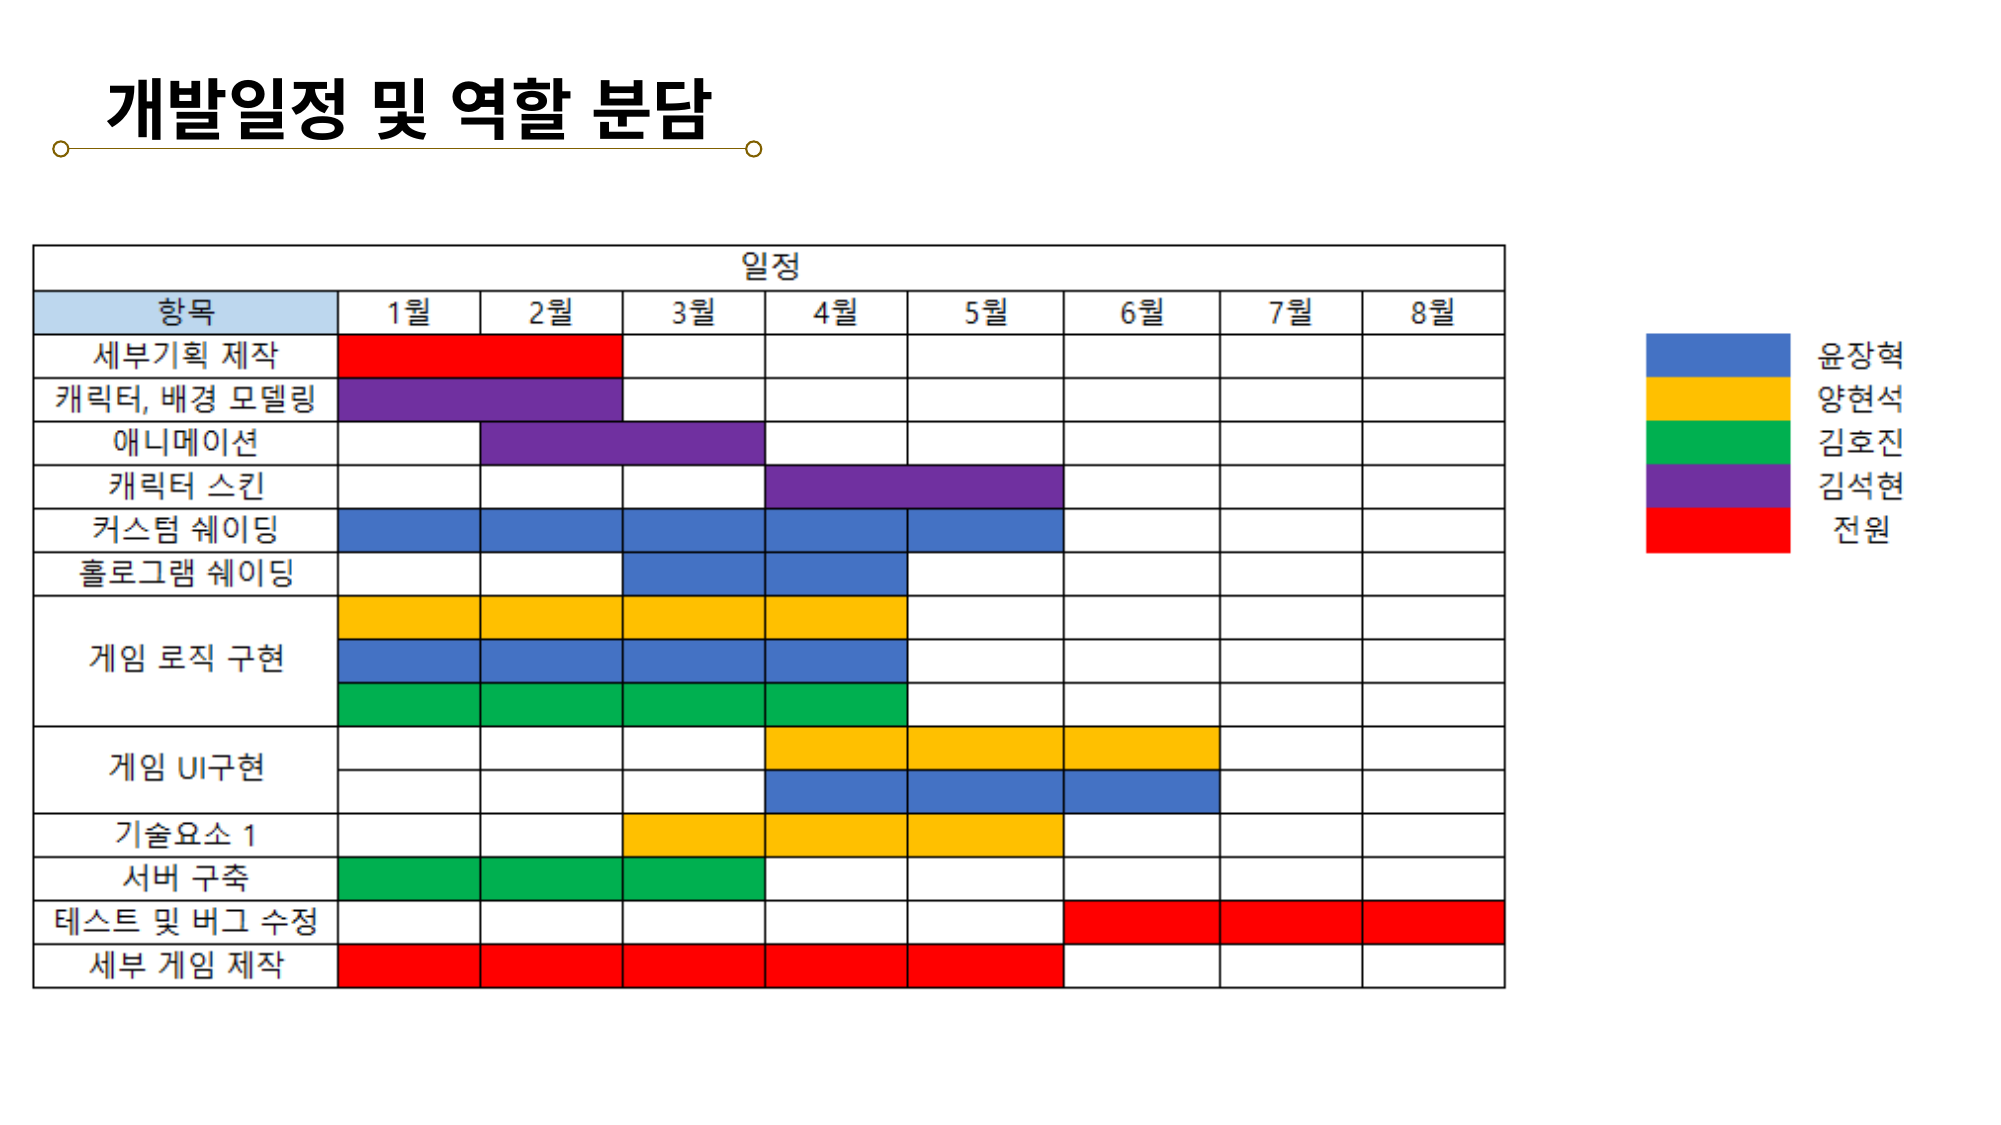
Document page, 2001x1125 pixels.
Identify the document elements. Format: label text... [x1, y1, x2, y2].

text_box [53, 141, 762, 157]
text_box 개발일정 및 역할 분담 [90, 60, 730, 141]
picture [25, 237, 1975, 1009]
